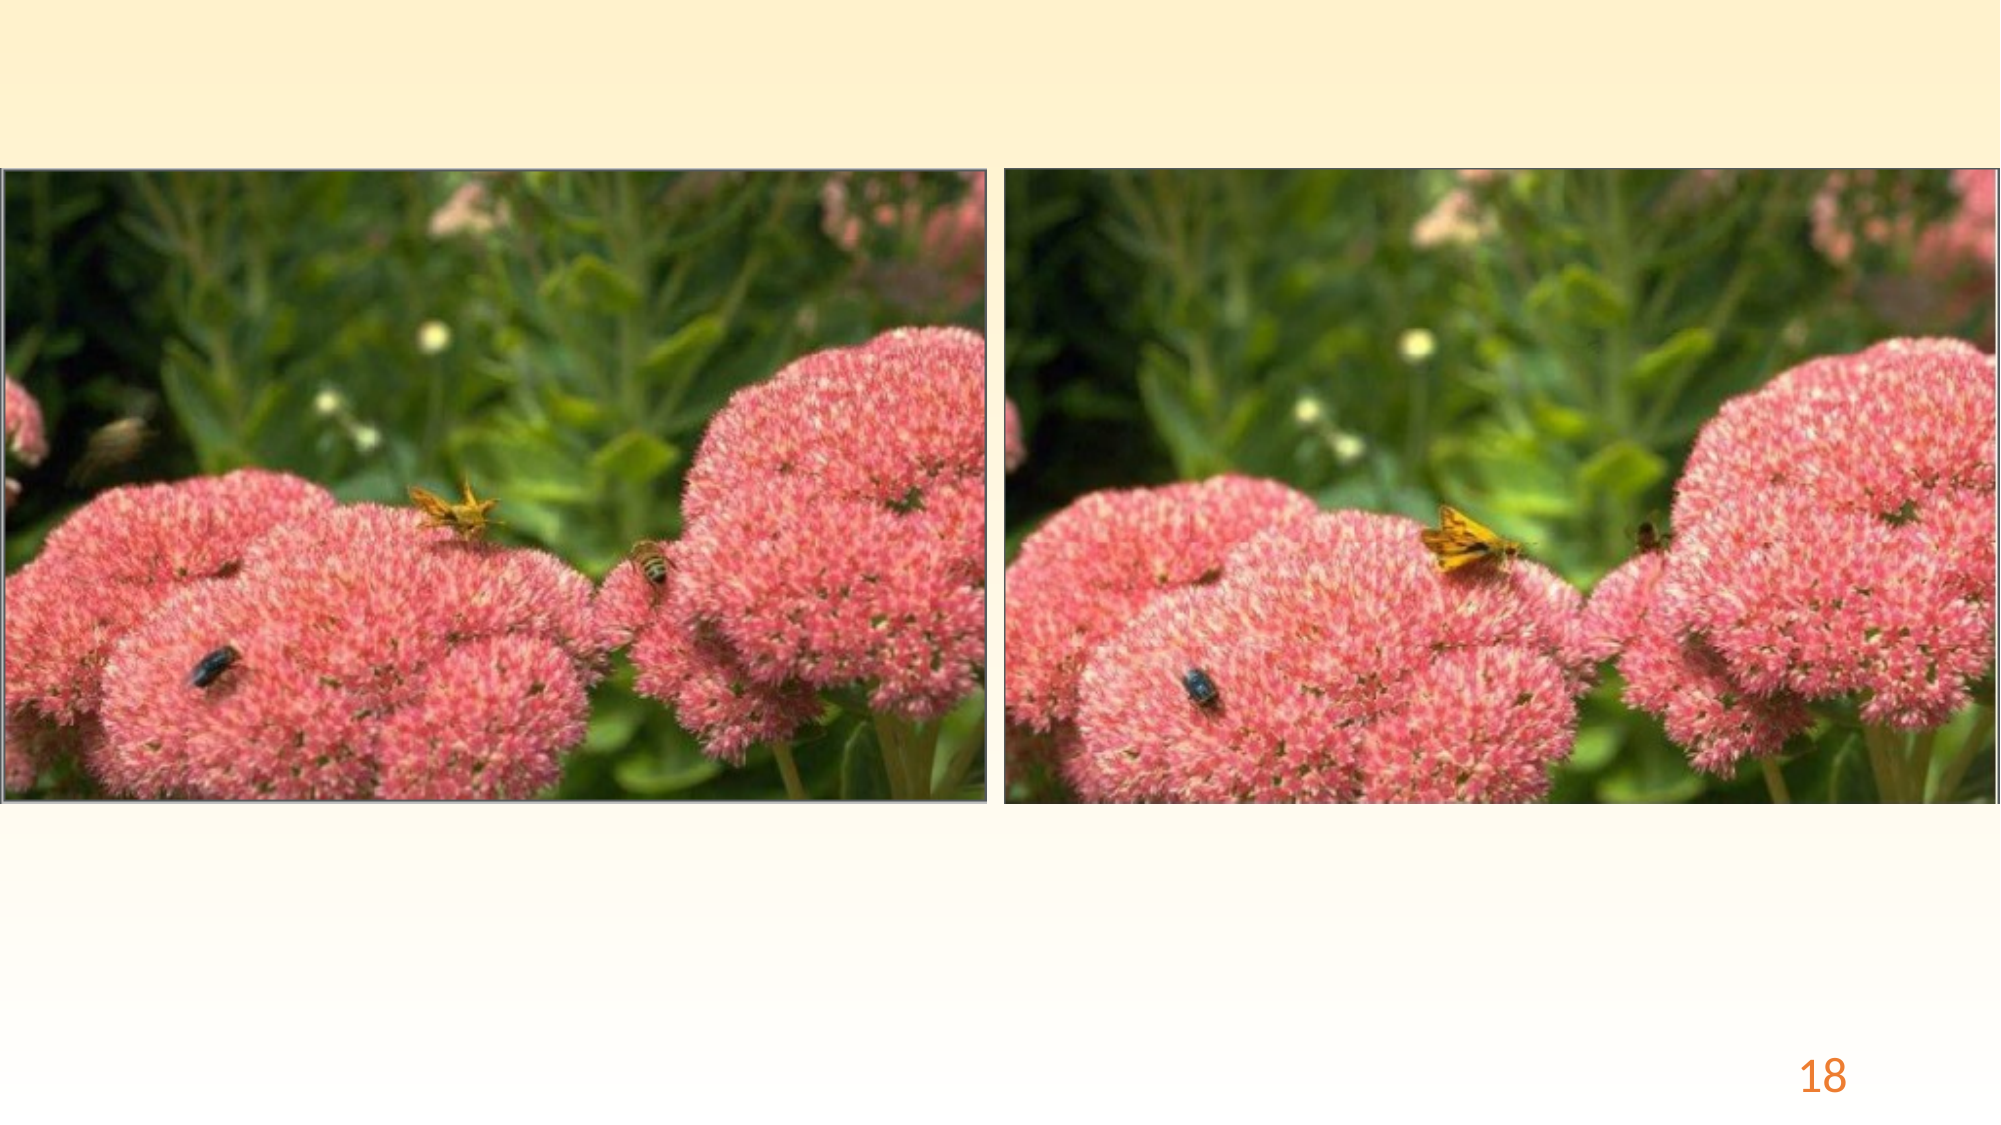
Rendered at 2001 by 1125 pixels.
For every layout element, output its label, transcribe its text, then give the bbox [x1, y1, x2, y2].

picture [0, 168, 987, 804]
picture [1004, 168, 2000, 804]
slide_number 18 [1412, 1042, 1863, 1103]
